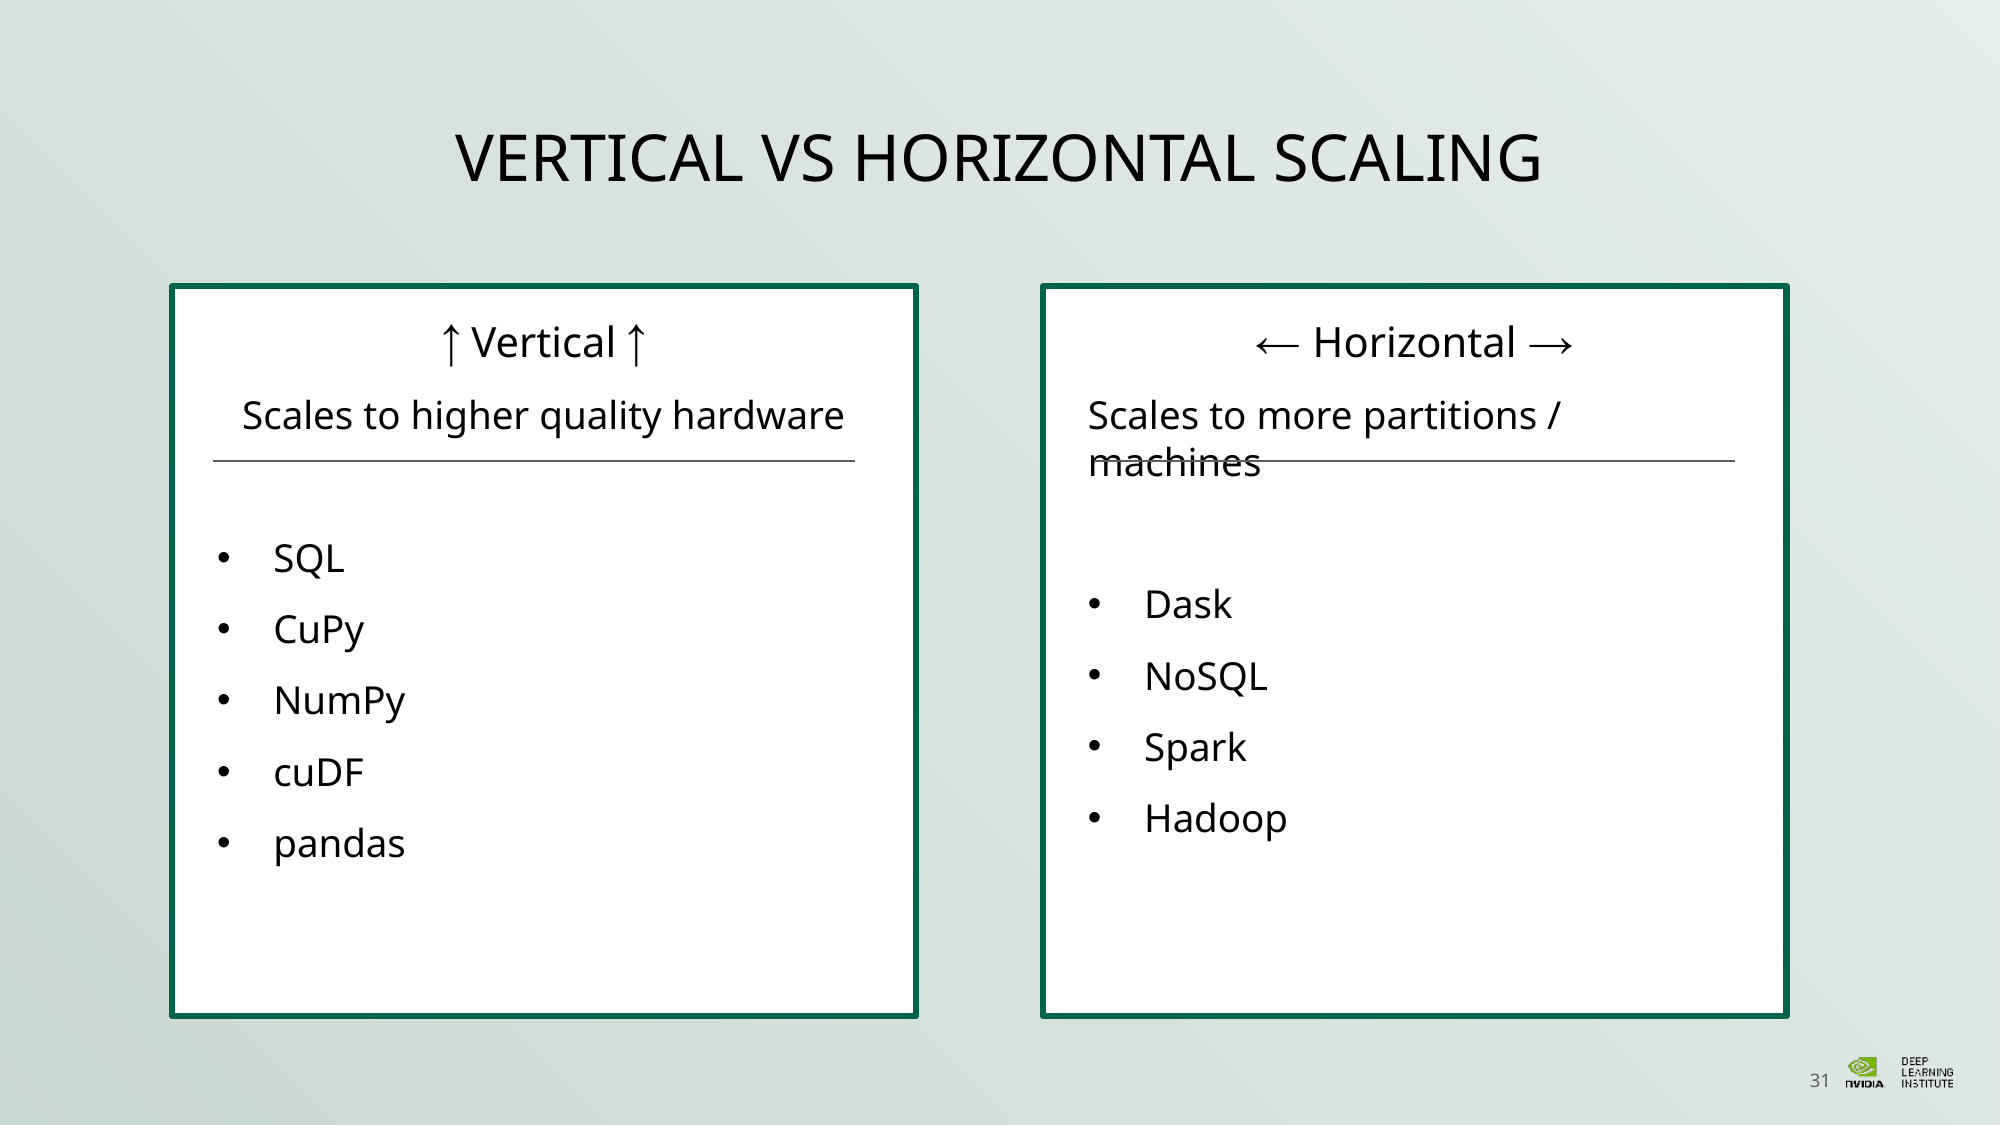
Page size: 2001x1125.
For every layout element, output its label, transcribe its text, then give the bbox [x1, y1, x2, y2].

text_box ↑ Vertical ↑ Scales to higher quality hardware SQL CuPy NumPy cuDF pandas [170, 284, 918, 1018]
picture [1846, 1054, 1953, 1092]
text_box ← Horizontal → Scales to more partitions / machines Dask NoSQL Spark Hadoop [1041, 284, 1789, 1018]
title Vertical vs Horizontal Scaling [90, 94, 1910, 203]
